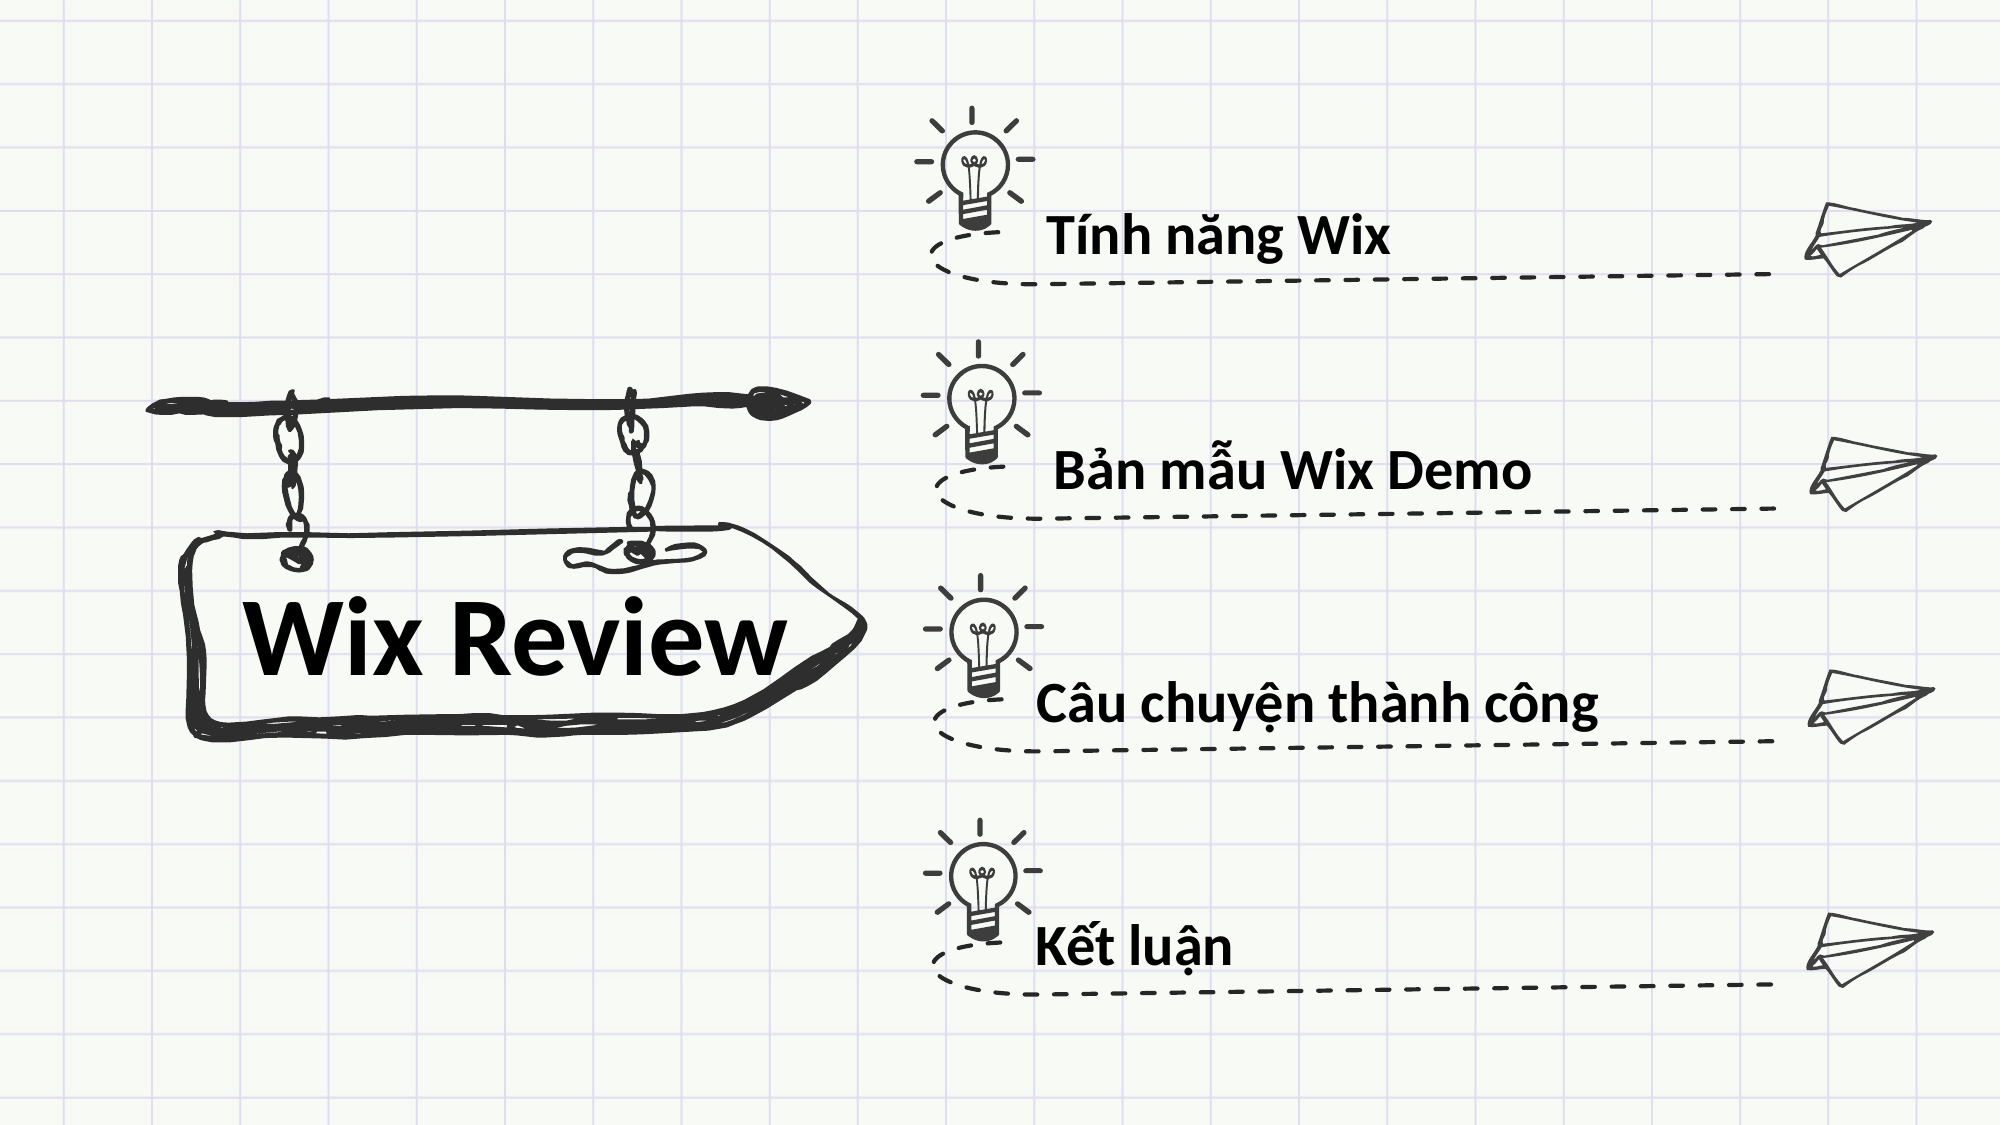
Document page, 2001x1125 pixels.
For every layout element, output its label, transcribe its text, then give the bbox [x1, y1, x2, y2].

text_box [145, 386, 812, 743]
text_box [922, 572, 1045, 699]
text_box [929, 231, 1708, 286]
text_box Wix Review [227, 555, 821, 706]
text_box [933, 699, 1726, 753]
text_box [920, 339, 1043, 465]
text_box [934, 465, 1743, 520]
text_box Câu chuyện thành công [1022, 656, 1787, 742]
text_box [821, 585, 868, 678]
text_box [1807, 669, 1936, 745]
text_box [931, 942, 1020, 996]
text_box [1804, 202, 1933, 278]
text_box [1806, 912, 1935, 988]
text_box Bản mẫu Wix Demo [1023, 423, 1788, 509]
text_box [914, 105, 1036, 231]
text_box [1809, 436, 1938, 513]
text_box Tính năng Wix [1018, 189, 1783, 275]
text_box Kết luận [1020, 899, 1785, 1125]
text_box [922, 817, 1043, 942]
